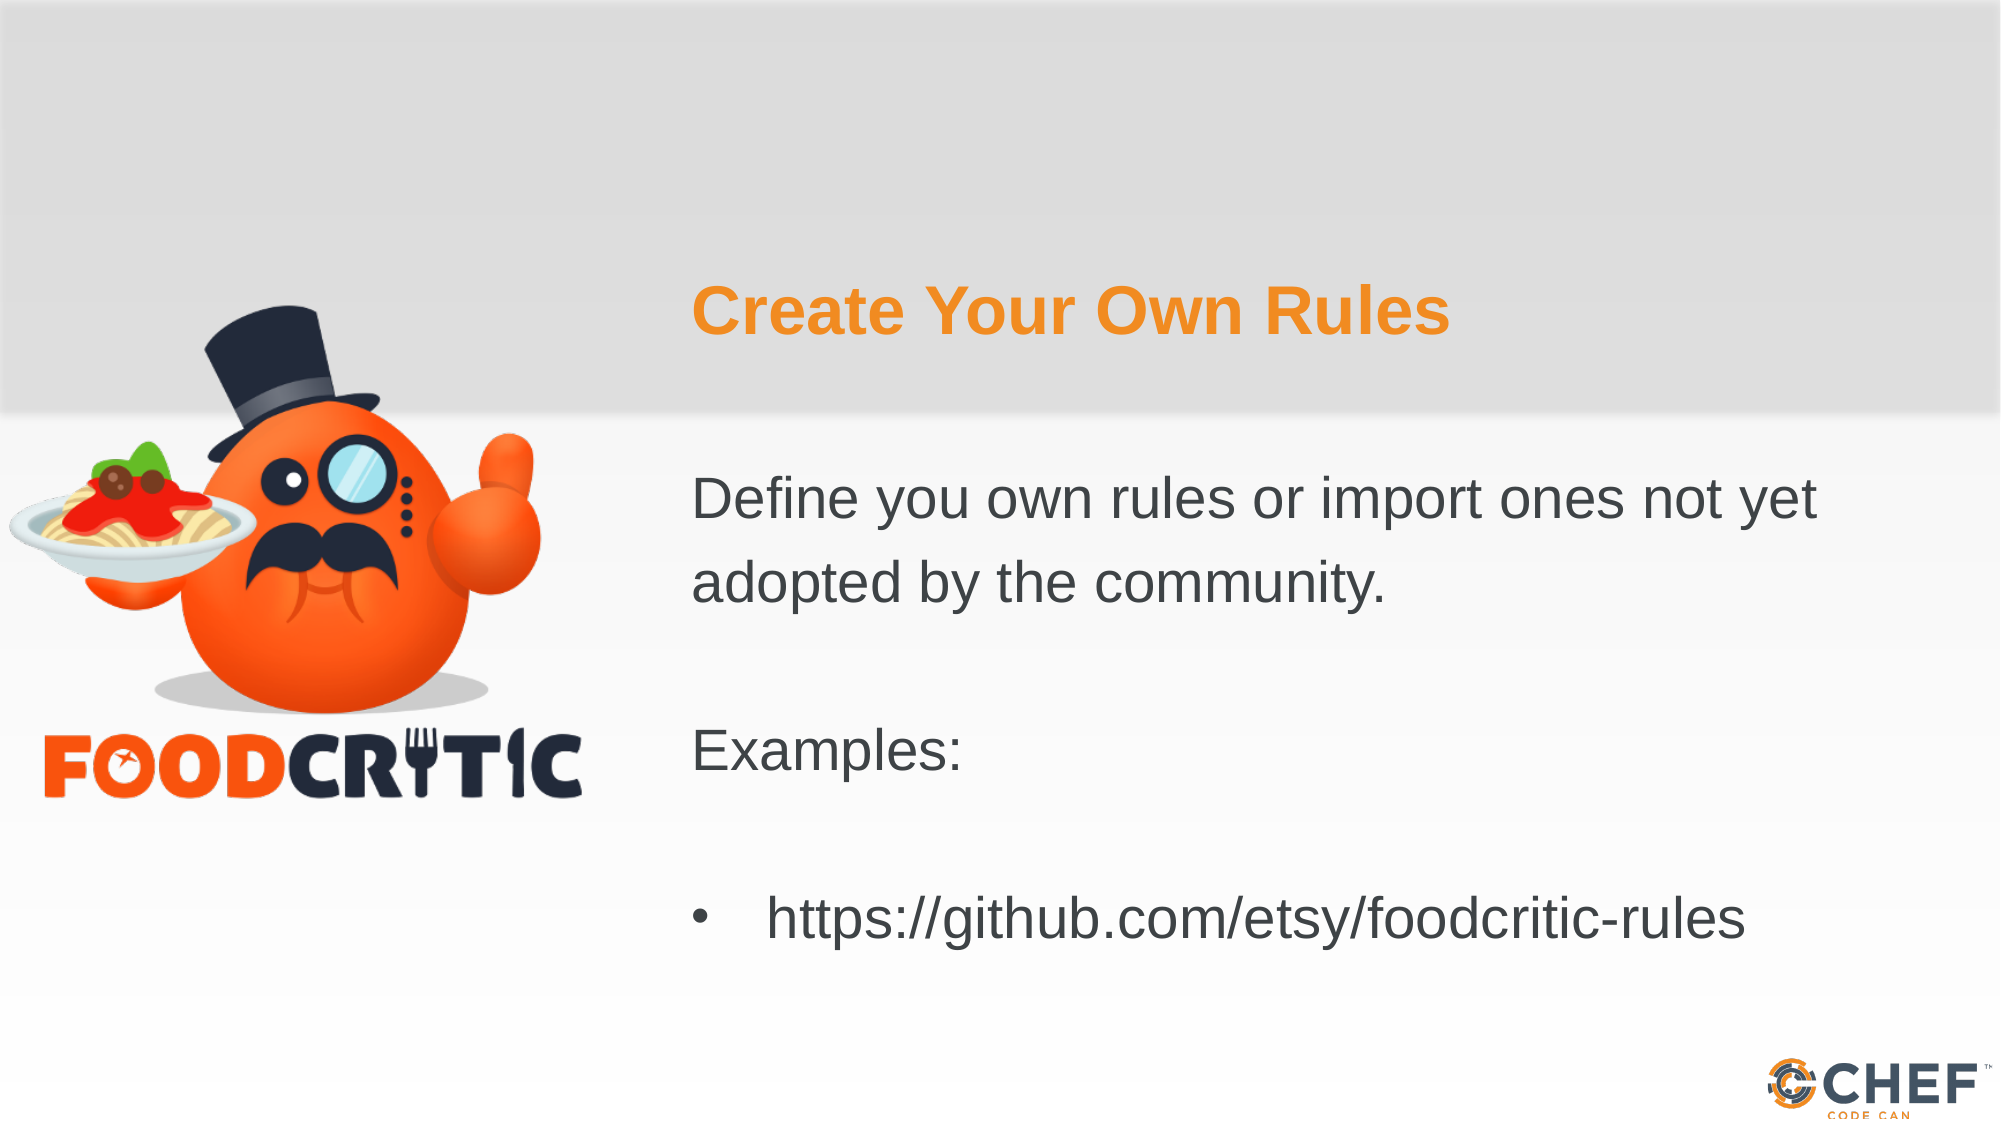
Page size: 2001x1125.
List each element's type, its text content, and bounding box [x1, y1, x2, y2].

title Create Your Own Rules [676, 259, 1869, 365]
picture [0, 293, 591, 832]
subtitle Define you own rules or import ones not yet adopted by the community. Examples: https://github.com/etsy/foodcritic-rules [676, 431, 1875, 985]
